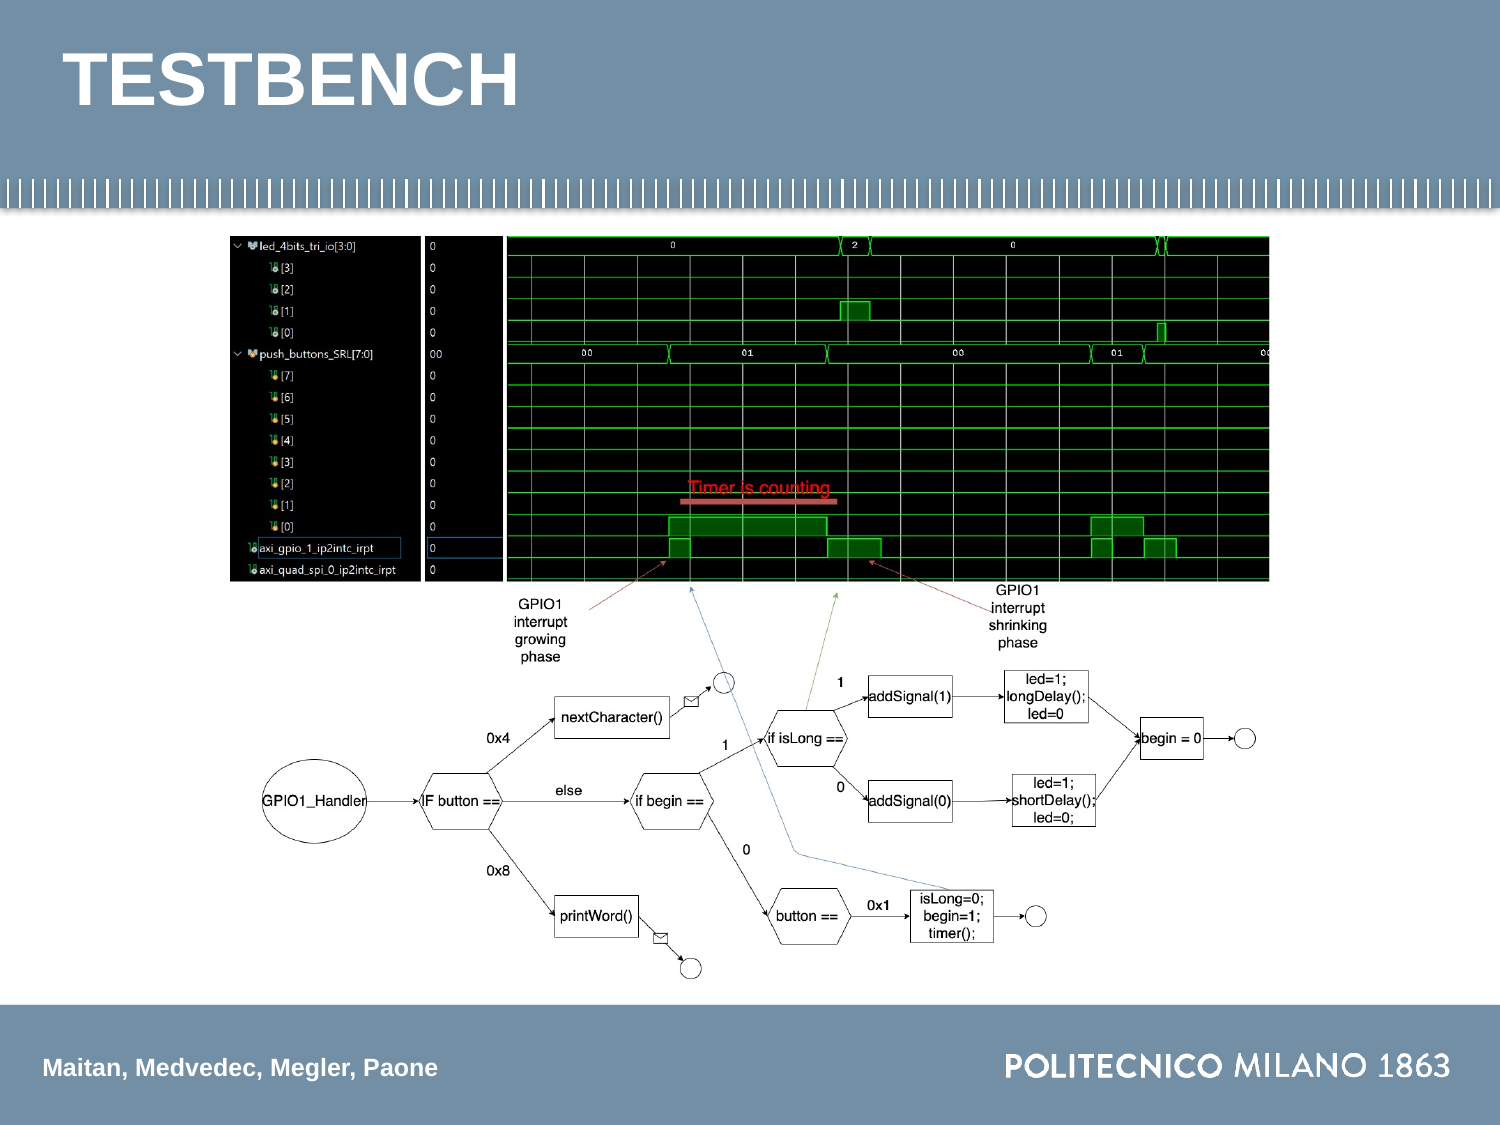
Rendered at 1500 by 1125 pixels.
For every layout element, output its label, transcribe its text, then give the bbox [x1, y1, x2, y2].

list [230, 236, 1270, 979]
title TESTBENCH [47, 22, 1455, 161]
picture [999, 1041, 1456, 1089]
